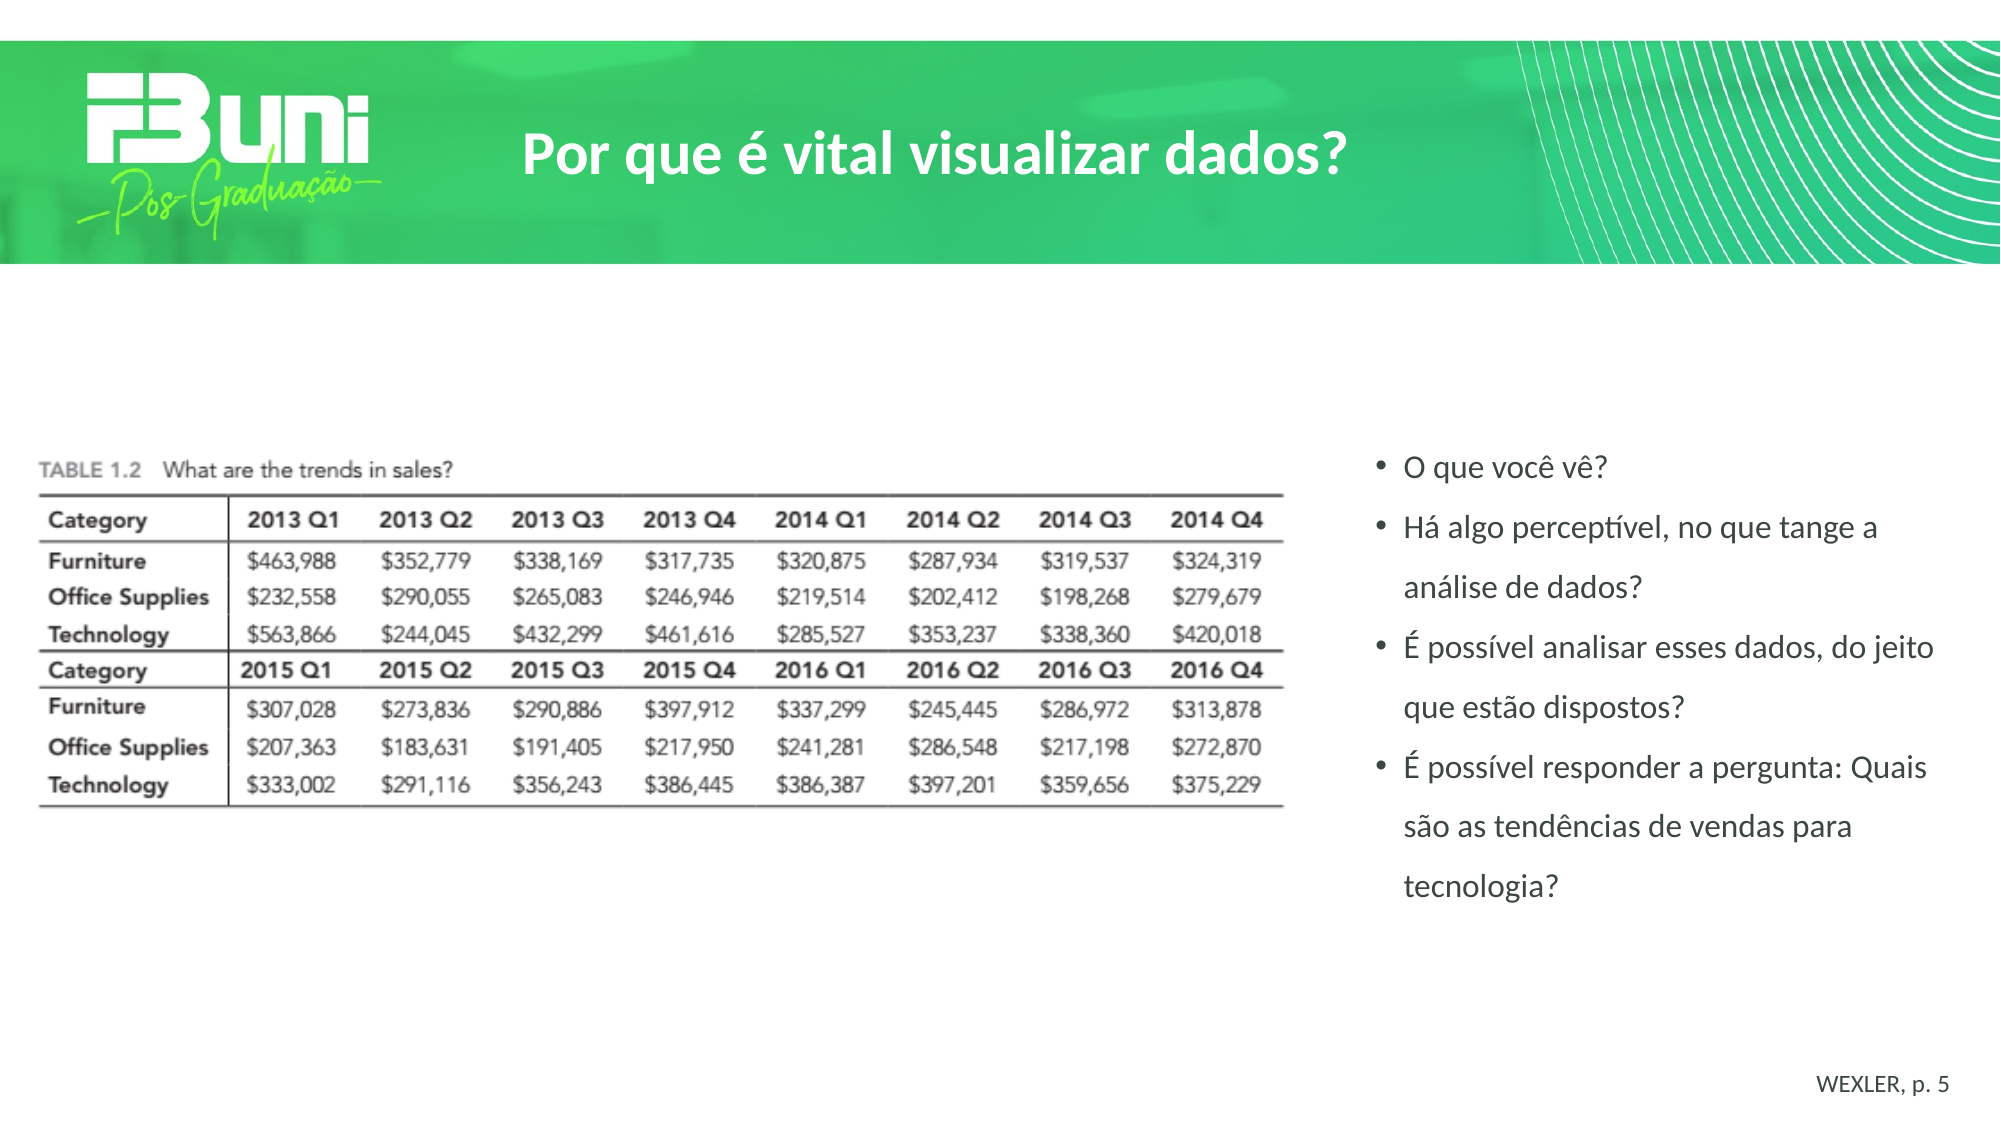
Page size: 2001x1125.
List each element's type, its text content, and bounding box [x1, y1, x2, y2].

title Por que é vital visualizar dados? [507, 41, 2000, 266]
picture [0, 0, 2000, 1125]
text_box O que você vê? Há algo perceptível, no que tange a análise de dados? É possível analisar esses dados, do jeito que estão dispostos? É possível responder a pergunta: Quais são as tendências de vendas para tecnologia? [1360, 418, 1965, 912]
text_box WEXLER, p. 5 [33, 1060, 1965, 1106]
